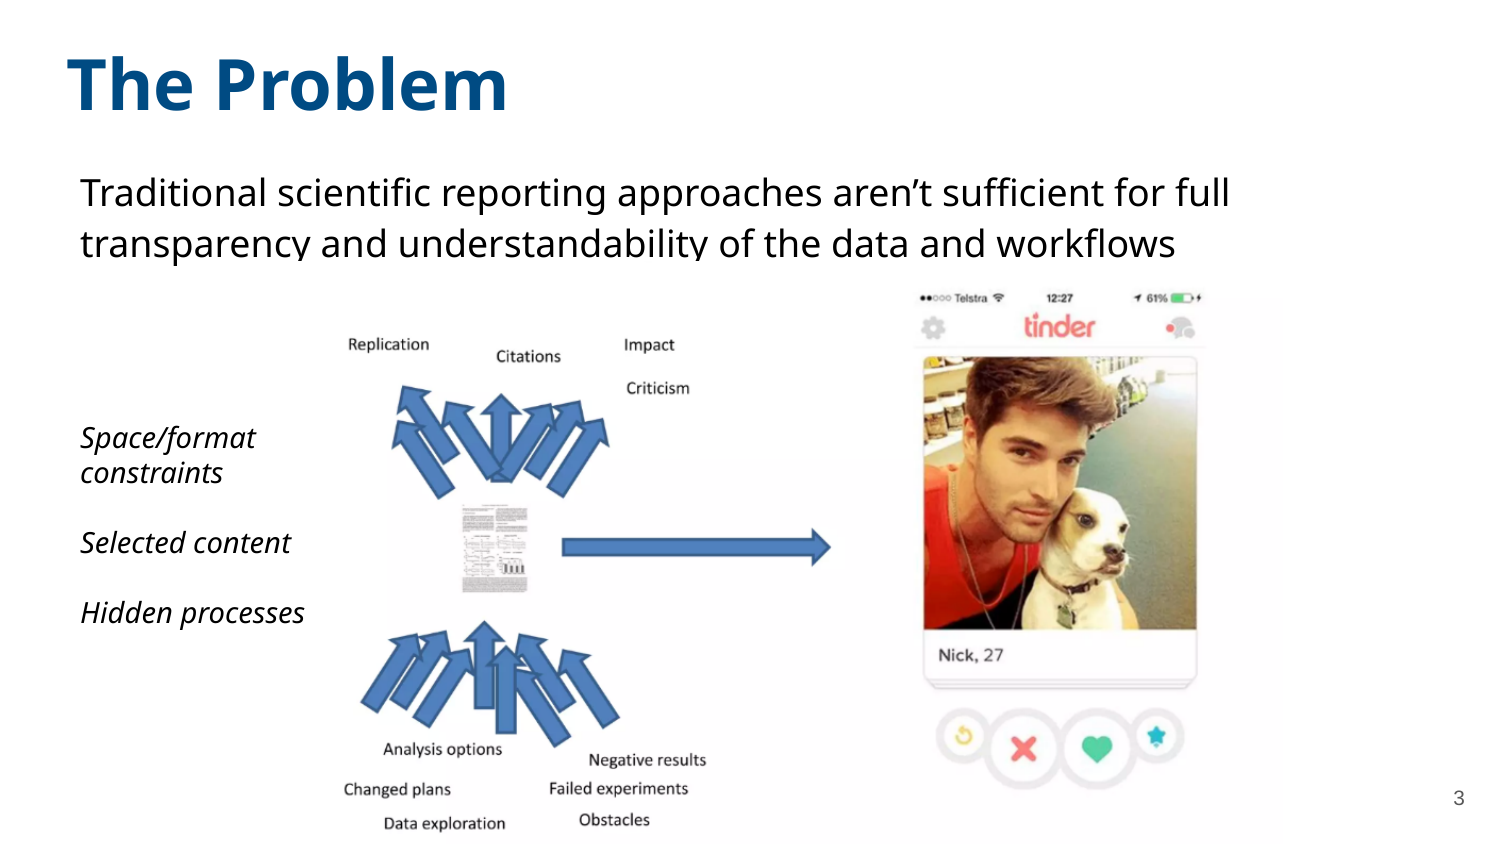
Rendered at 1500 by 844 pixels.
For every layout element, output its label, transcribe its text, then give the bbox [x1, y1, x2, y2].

text_box Space/format constraints Selected content Hidden processes [65, 404, 274, 645]
picture [279, 261, 1283, 844]
text_box Traditional scientific reporting approaches aren’t sufficient for full transparency and understandability of the data and workflows [65, 147, 1435, 281]
text_box The Problem [51, 34, 1449, 128]
slide_number ‹#› [1389, 764, 1480, 830]
